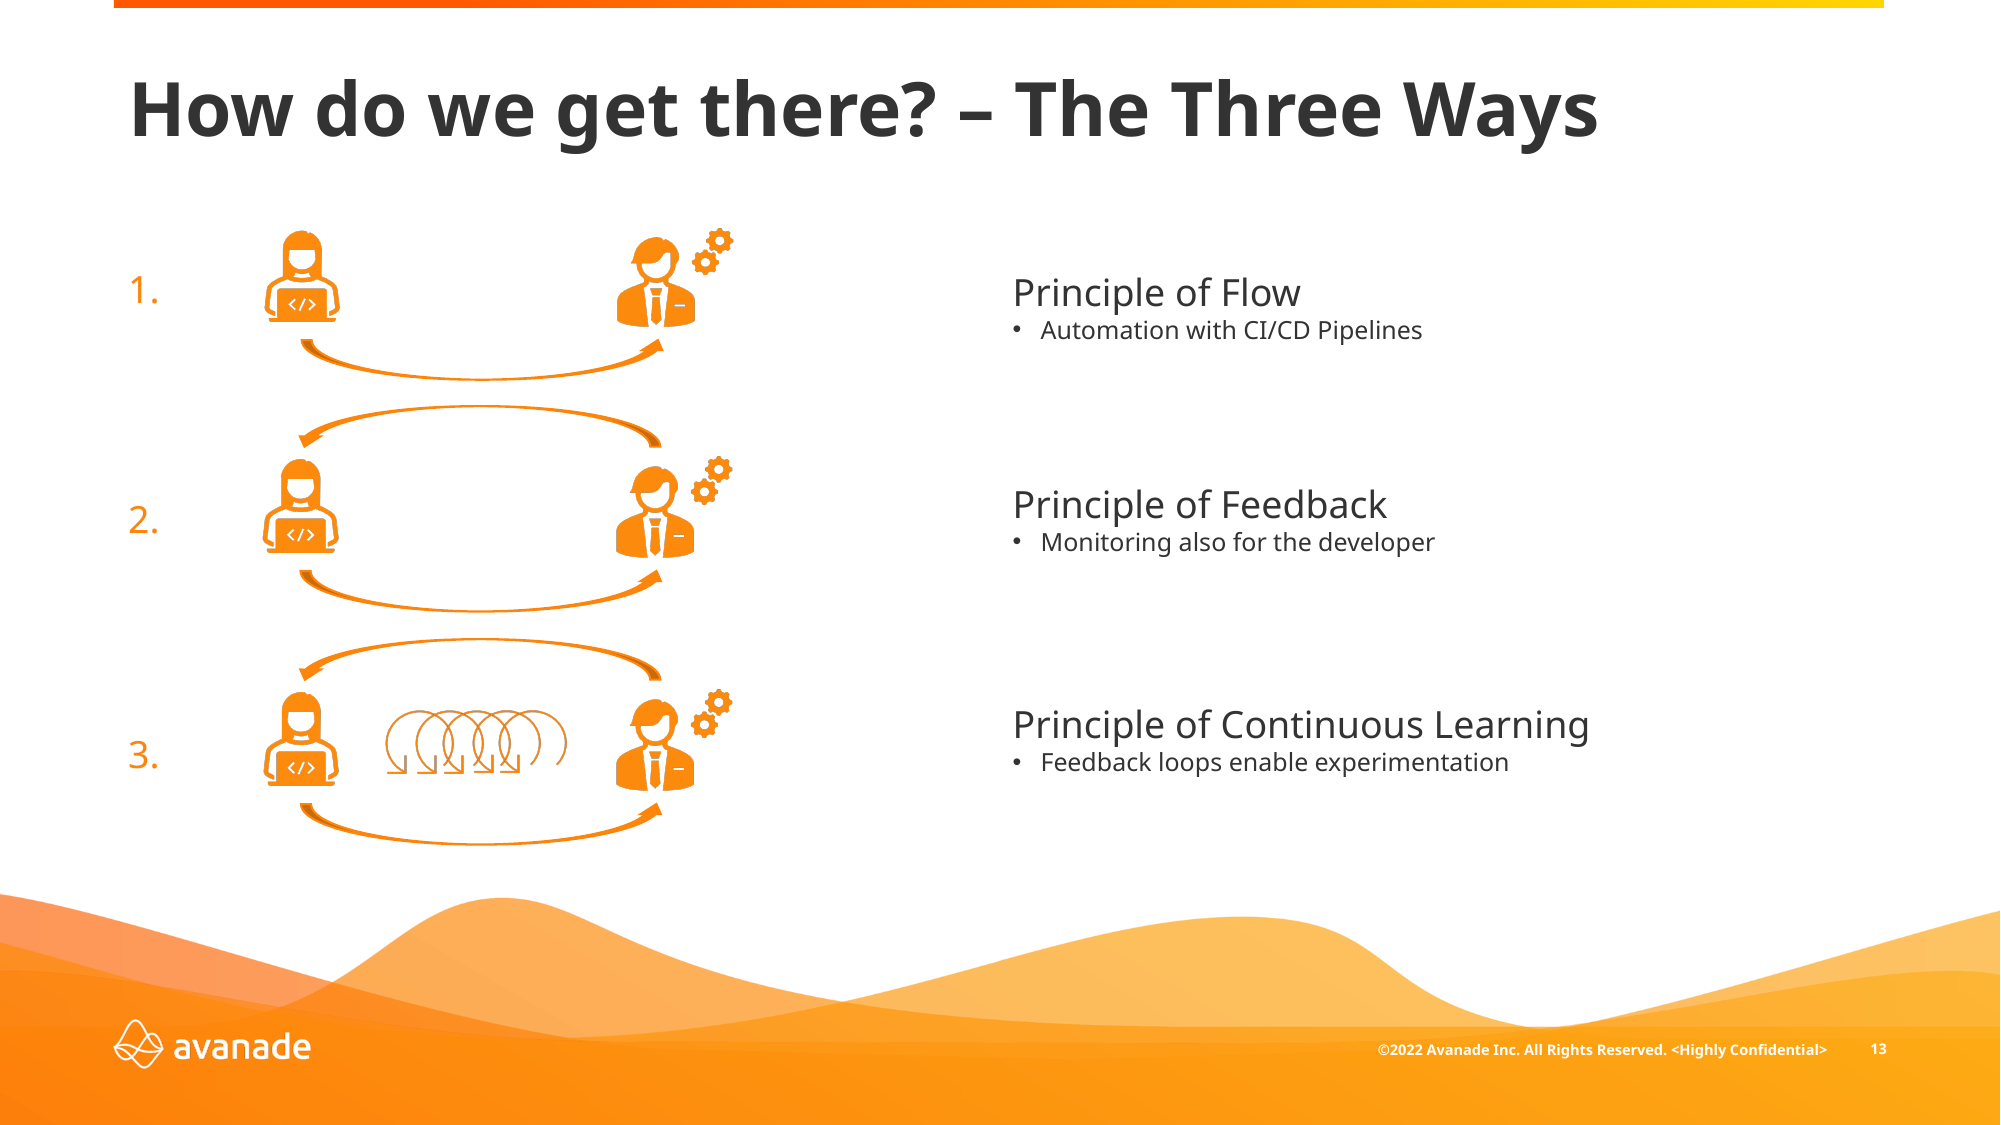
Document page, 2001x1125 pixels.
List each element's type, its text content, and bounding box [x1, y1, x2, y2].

title How do we get there? – The Three Ways [113, 64, 1883, 228]
text_box Principle of Flow Automation with CI/CD Pipelines Principle of Feedback Monitoring also for the developer Principle of Continuous Learning Feedback loops enable experimentation [997, 261, 1804, 784]
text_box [113, 221, 743, 845]
picture [0, 145, 2000, 1125]
